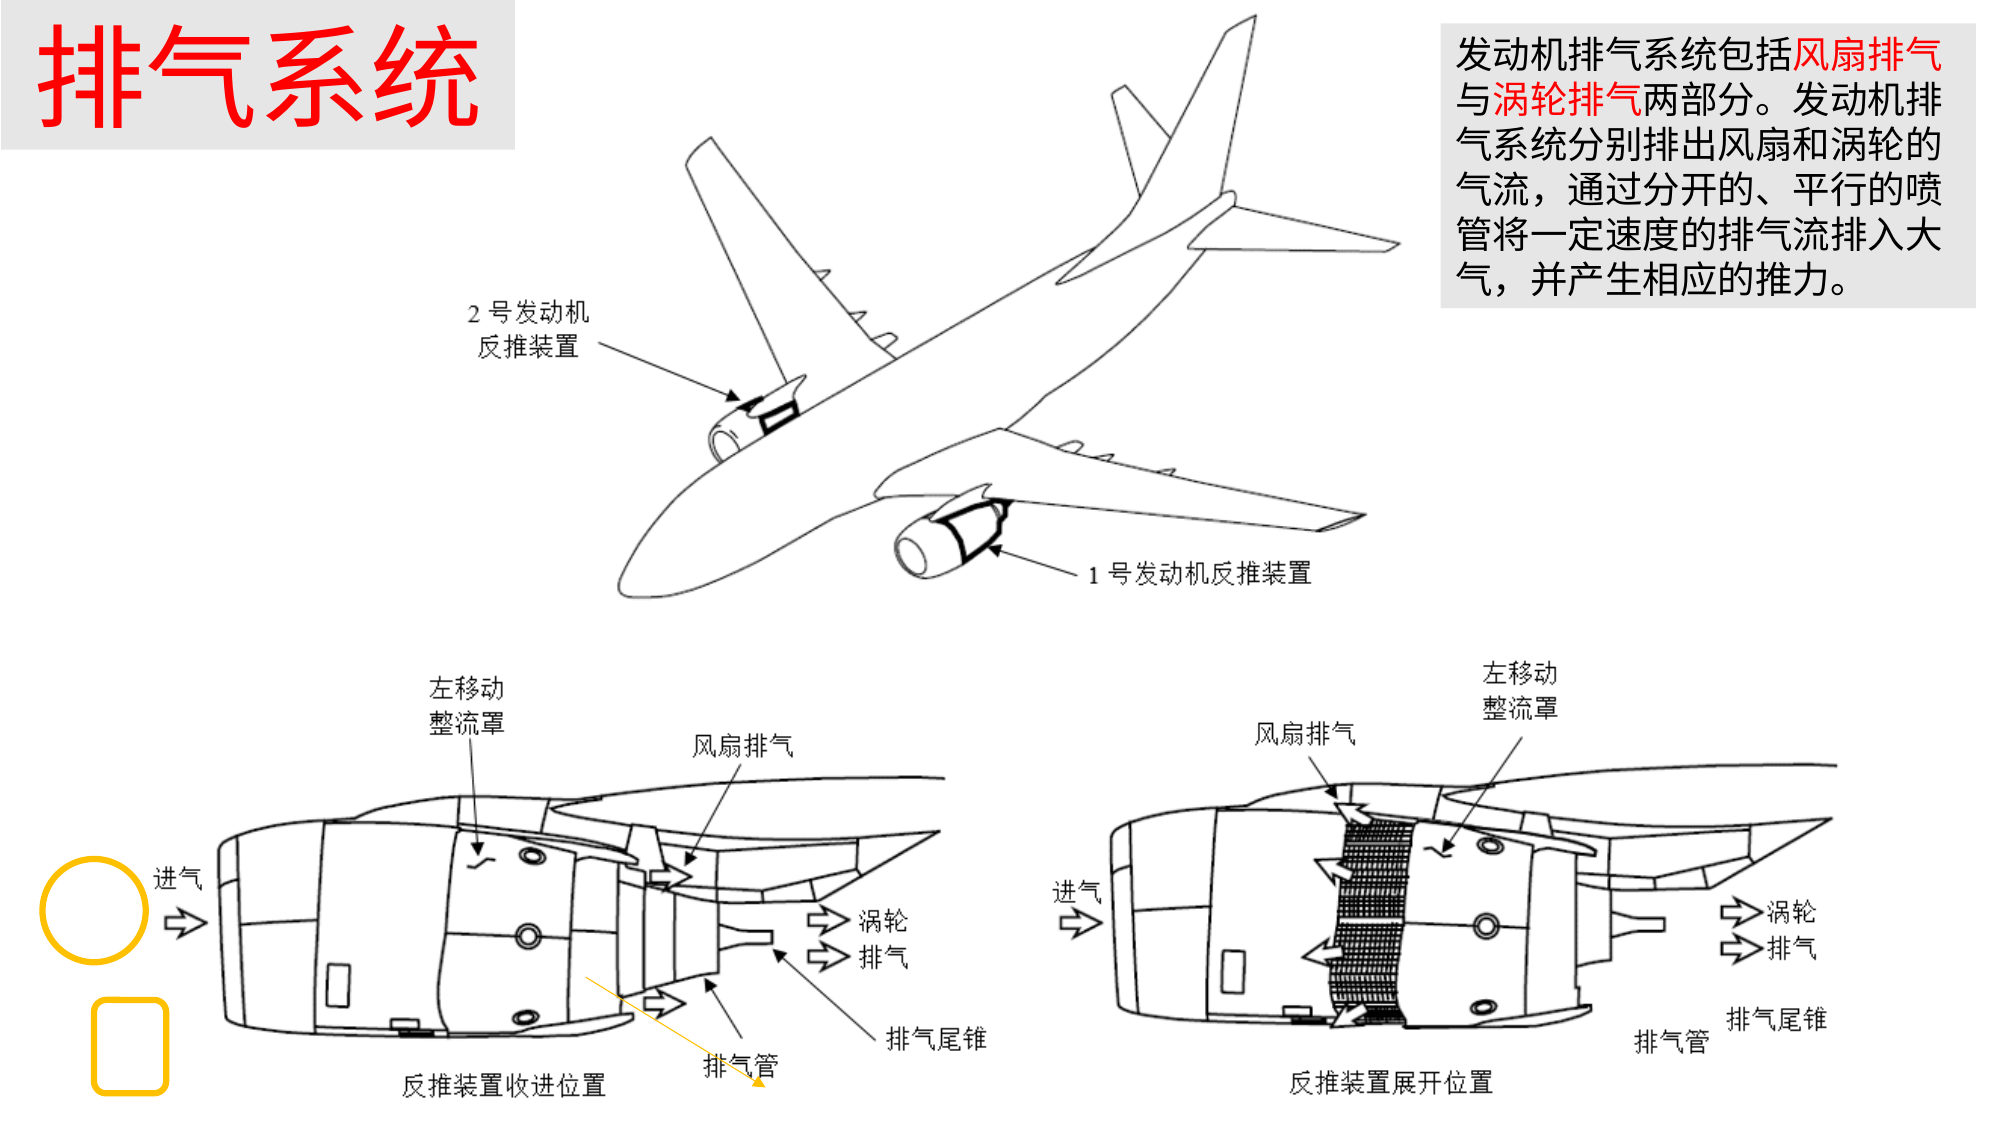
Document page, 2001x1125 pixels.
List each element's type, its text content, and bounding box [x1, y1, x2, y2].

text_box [585, 977, 766, 1088]
text_box 发动机排气系统包括风扇排气与涡轮排气两部分。发动机排气系统分别排出风扇和涡轮的气流，通过分开的、平行的喷管将一定速度的排气流排入大气，并产生相应的推力。 [1863, 23, 1976, 309]
picture [137, 0, 1863, 1125]
text_box 排气系统 [1, 0, 137, 150]
text_box [41, 857, 137, 964]
text_box [92, 998, 137, 1095]
